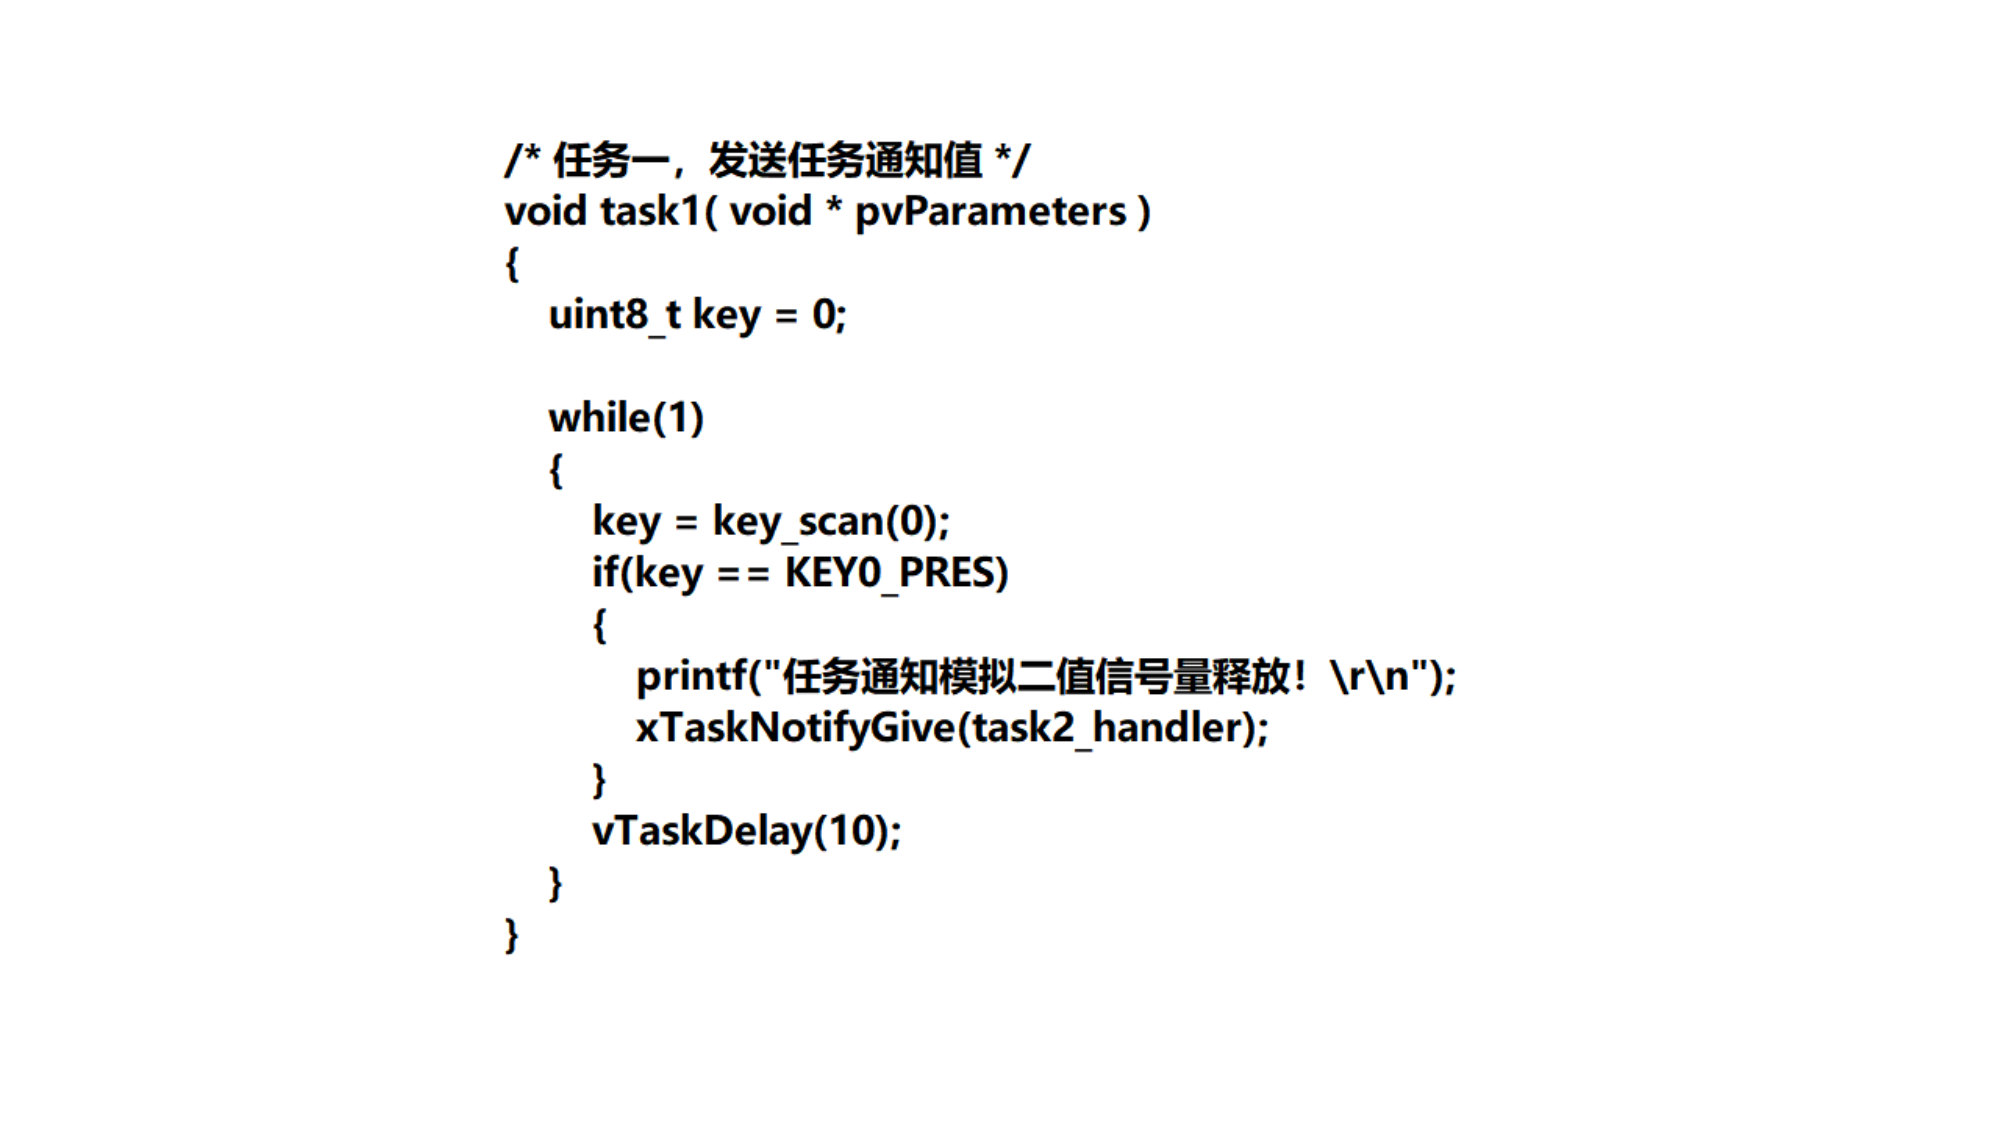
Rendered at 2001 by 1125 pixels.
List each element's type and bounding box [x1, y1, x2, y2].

picture [499, 114, 1500, 970]
